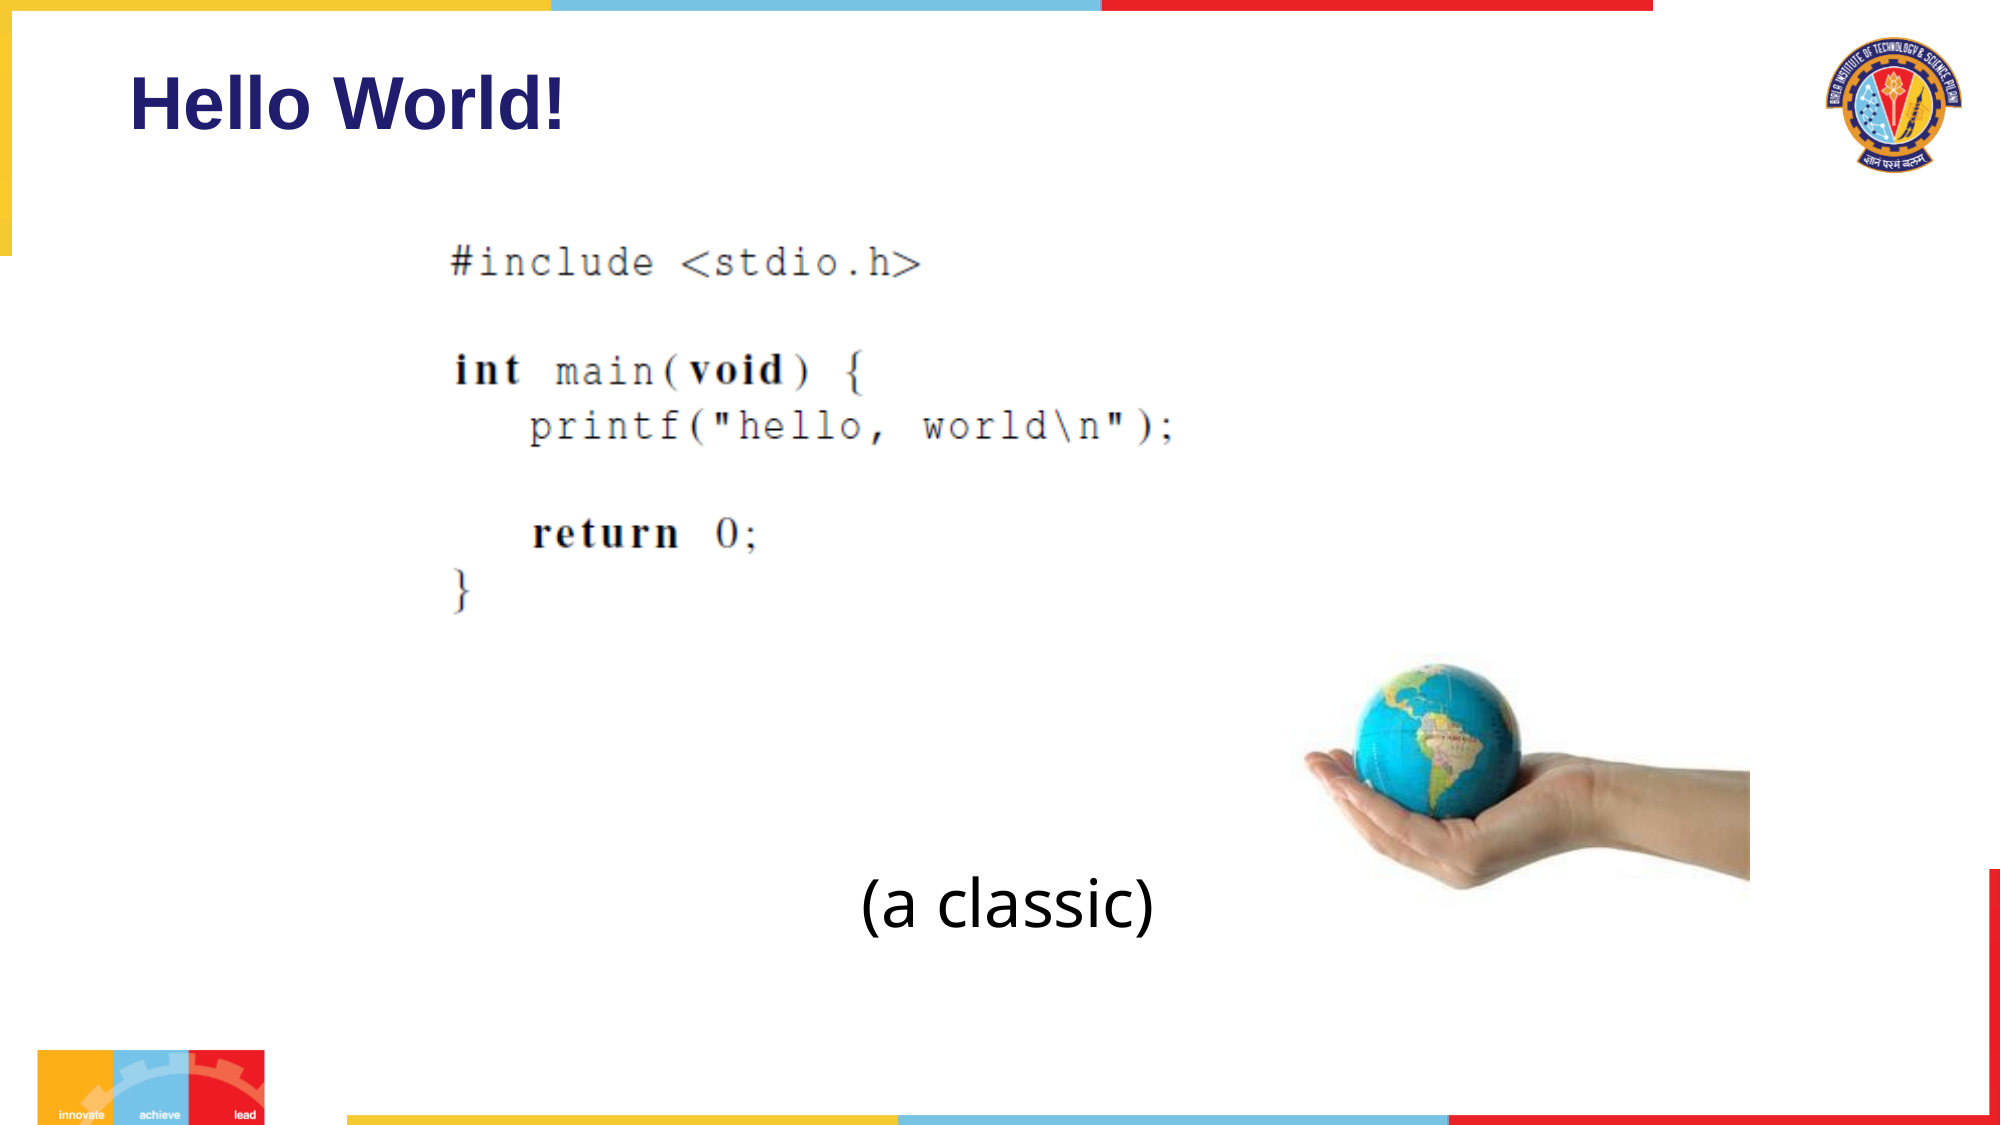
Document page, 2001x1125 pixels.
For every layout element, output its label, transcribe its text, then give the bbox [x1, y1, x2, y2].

picture [1825, 37, 1962, 174]
picture [1241, 503, 1751, 1012]
picture [37, 1049, 265, 1125]
picture [420, 219, 1201, 632]
picture [347, 869, 2000, 1125]
title Hello World! [127, 52, 573, 243]
picture [0, 0, 1653, 256]
text_box (a classic) [859, 859, 1236, 942]
